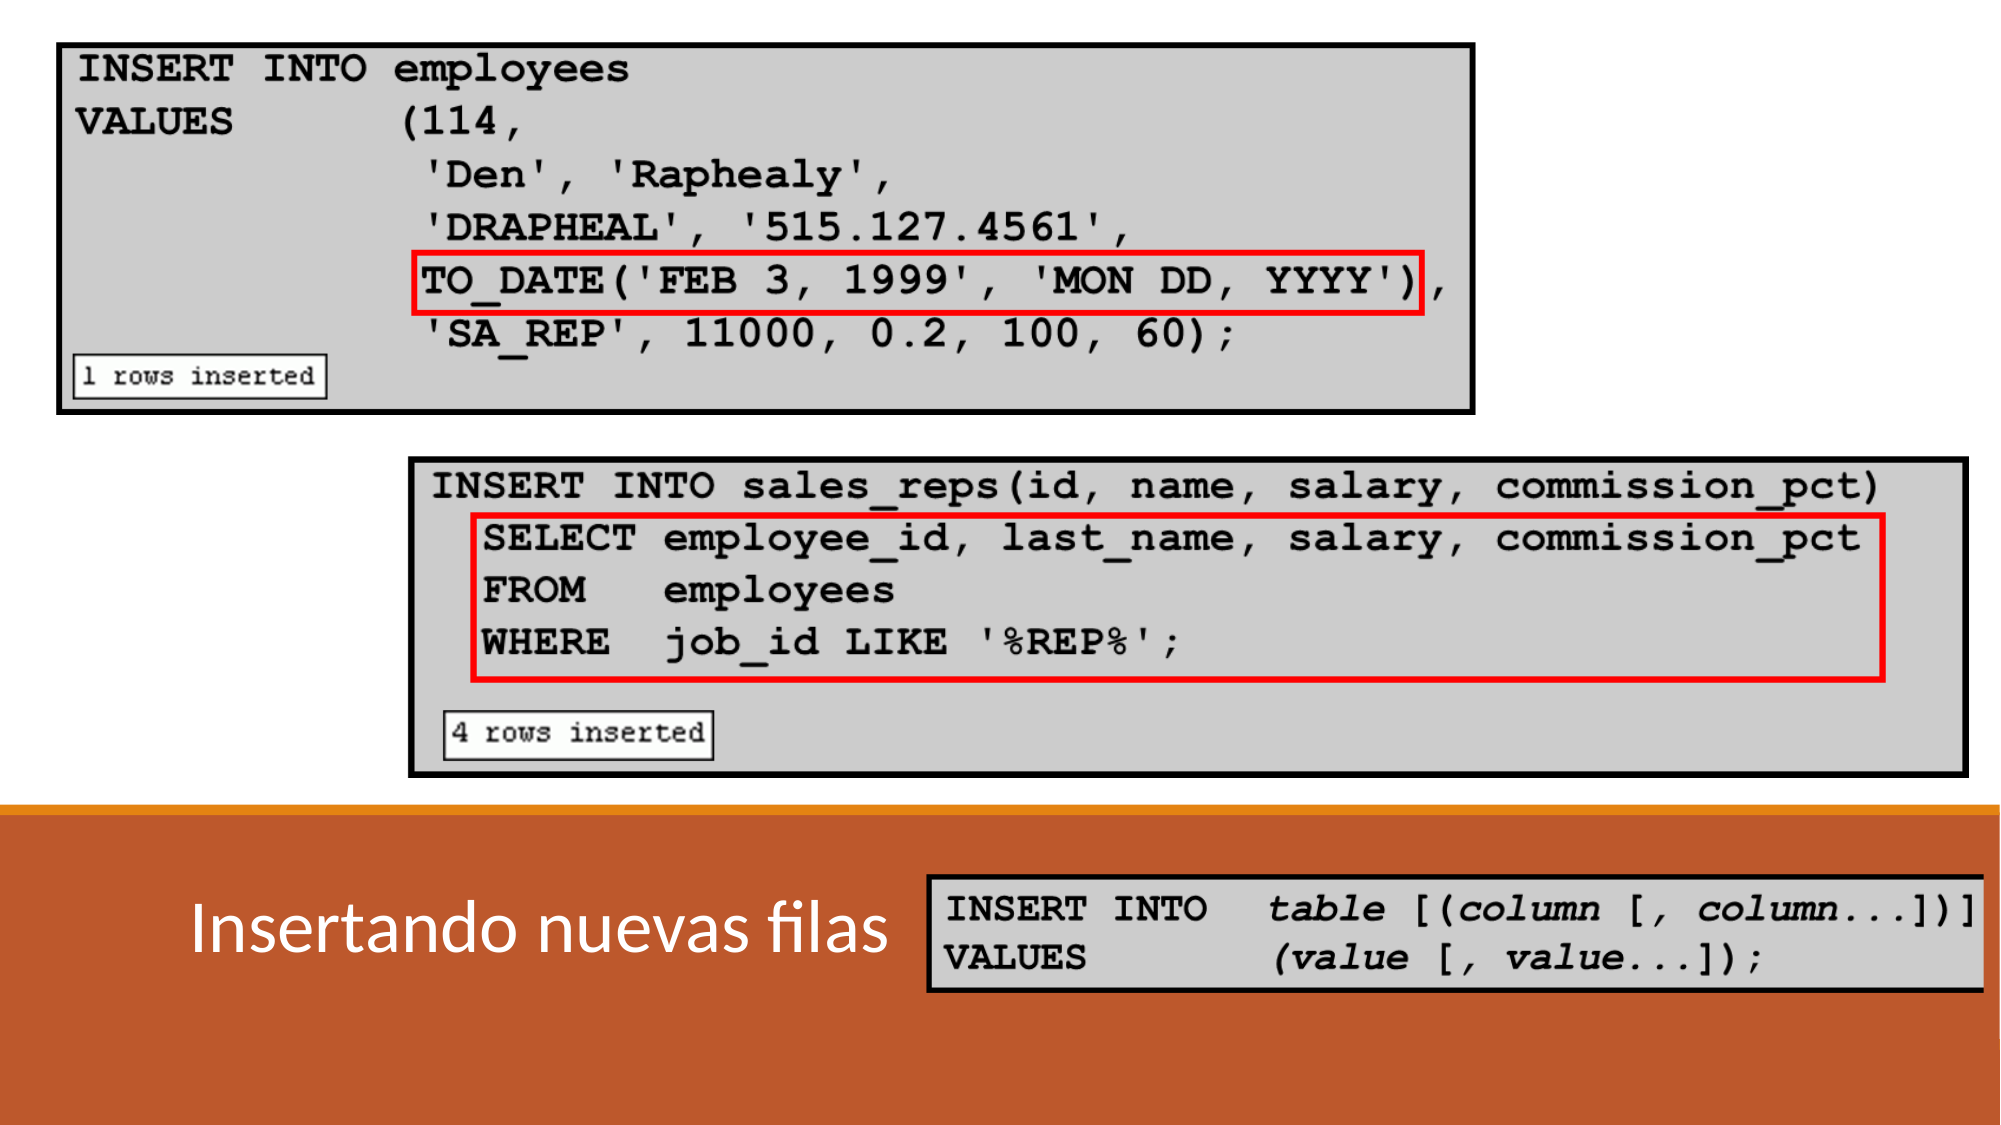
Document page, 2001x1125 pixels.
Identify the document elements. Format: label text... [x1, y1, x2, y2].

title Insertando nuevas filas [174, 840, 1825, 975]
picture [48, 26, 1478, 416]
text_box [0, 0, 2000, 804]
picture [403, 446, 1969, 778]
text_box [0, 804, 2000, 816]
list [918, 871, 1984, 1007]
text_box [0, 816, 2000, 1125]
